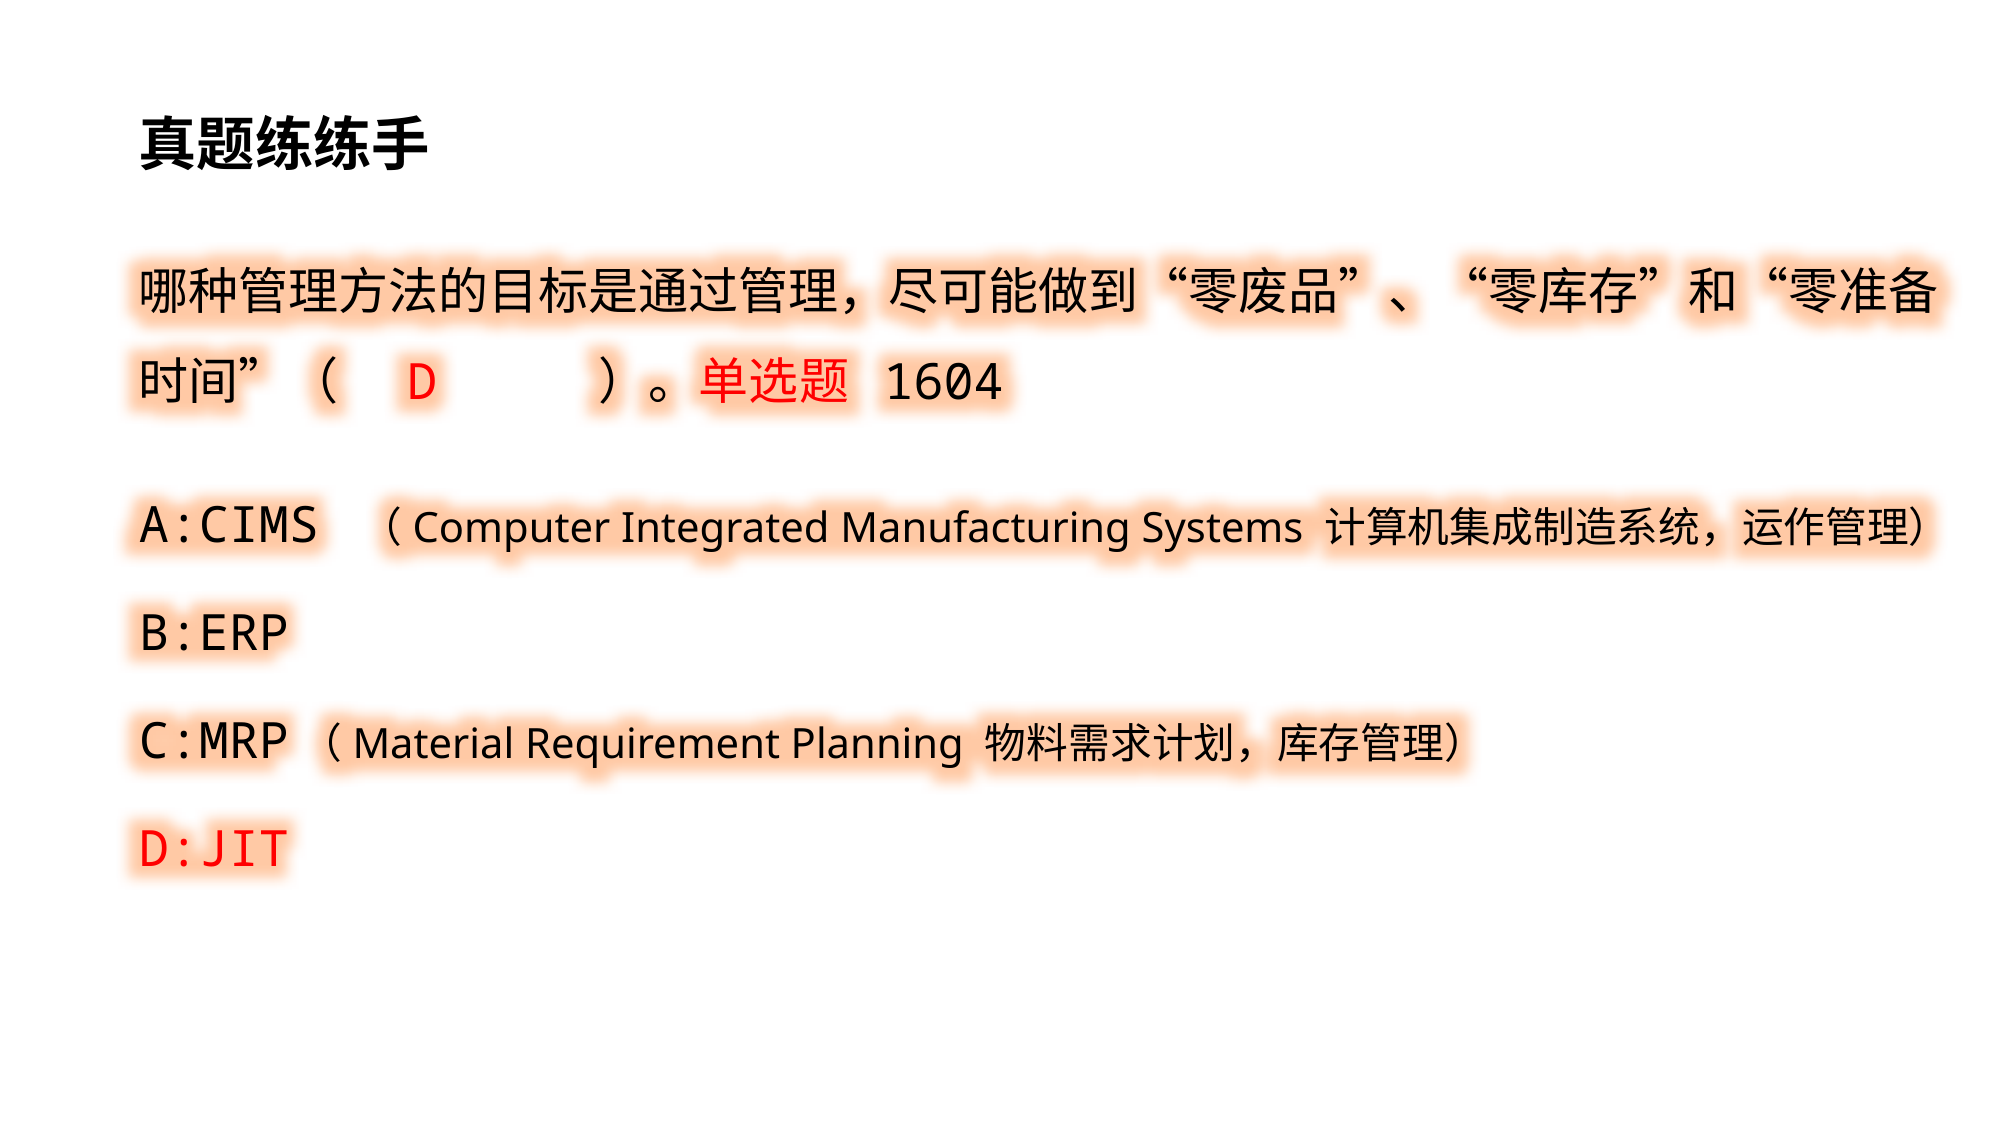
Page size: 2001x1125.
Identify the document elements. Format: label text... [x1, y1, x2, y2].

text_box 真题练练手 [120, 97, 1568, 187]
text_box 哪种管理方法的目标是通过管理，尽可能做到“零废品”、“零库存”和“零准备时间”（ D ）。单选题 1604 A:CIMS （Computer Integrated Manufacturing Systems 计算机集成制造系统，运作管理） B:ERP C:MRP（Material Requirement Planning 物料需求计划，库存管理） D:JIT [120, 219, 2000, 1047]
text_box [117, 216, 2000, 1055]
